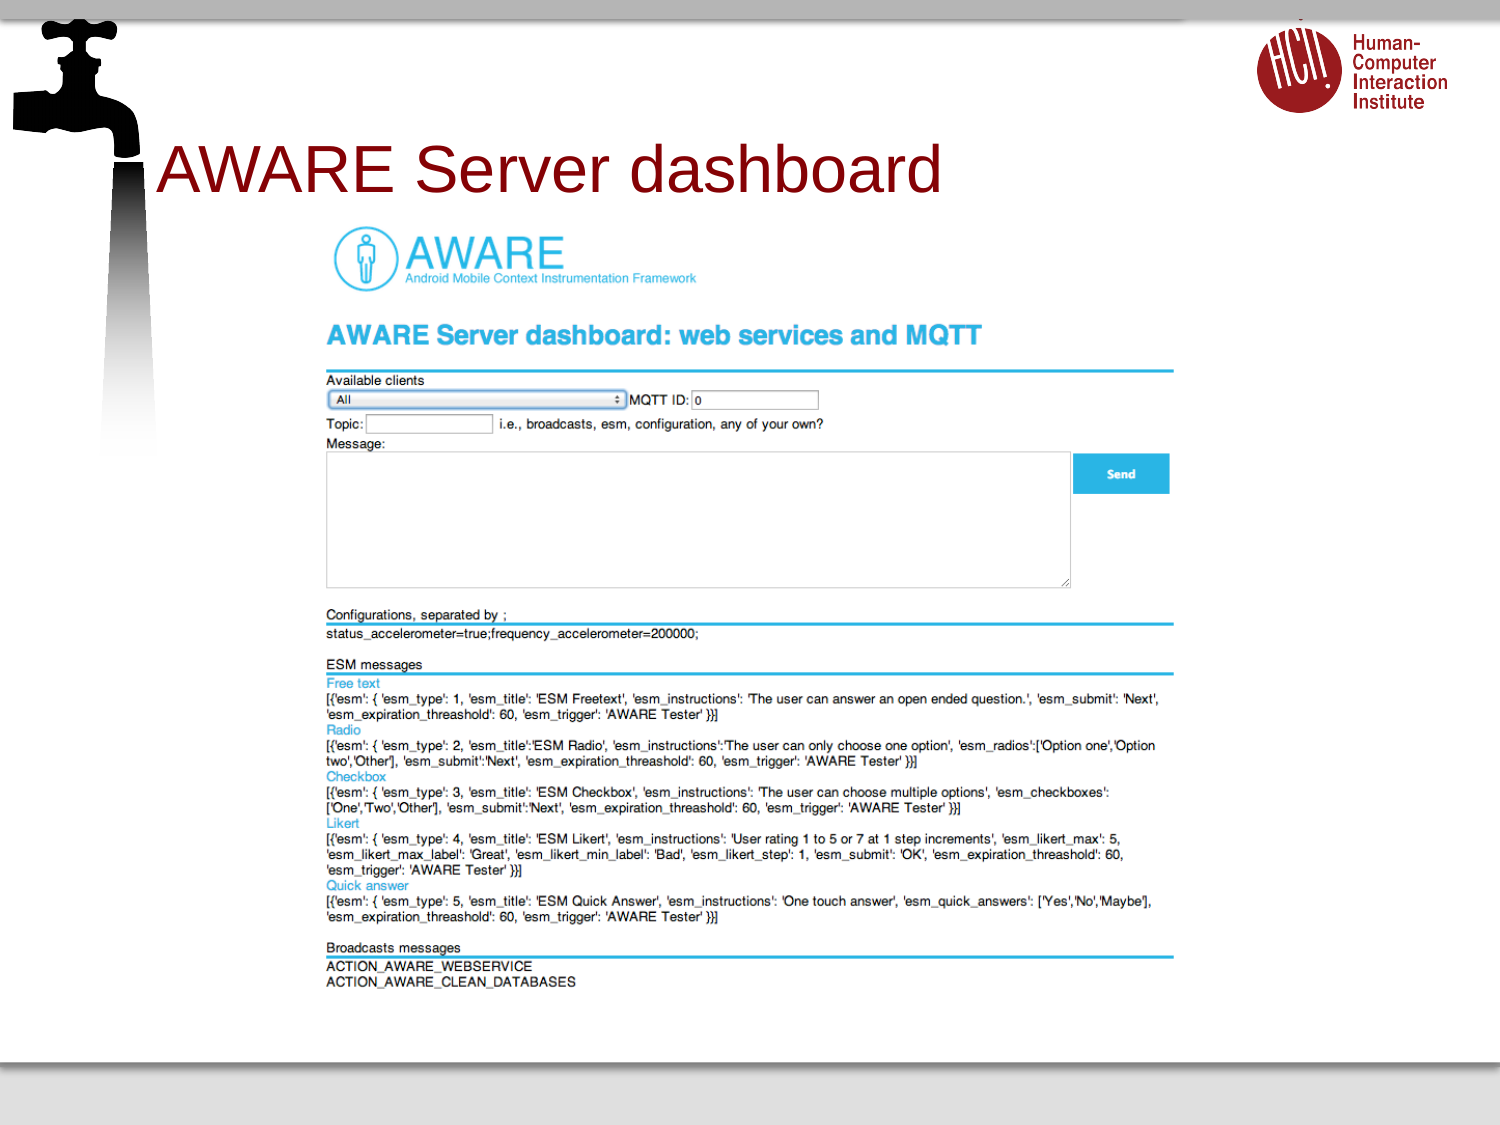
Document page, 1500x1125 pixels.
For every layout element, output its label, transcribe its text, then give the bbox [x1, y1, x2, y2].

picture [318, 218, 1181, 997]
picture [13, 20, 140, 158]
picture [1257, 20, 1447, 113]
title AWARE Server dashboard [156, 50, 1187, 214]
